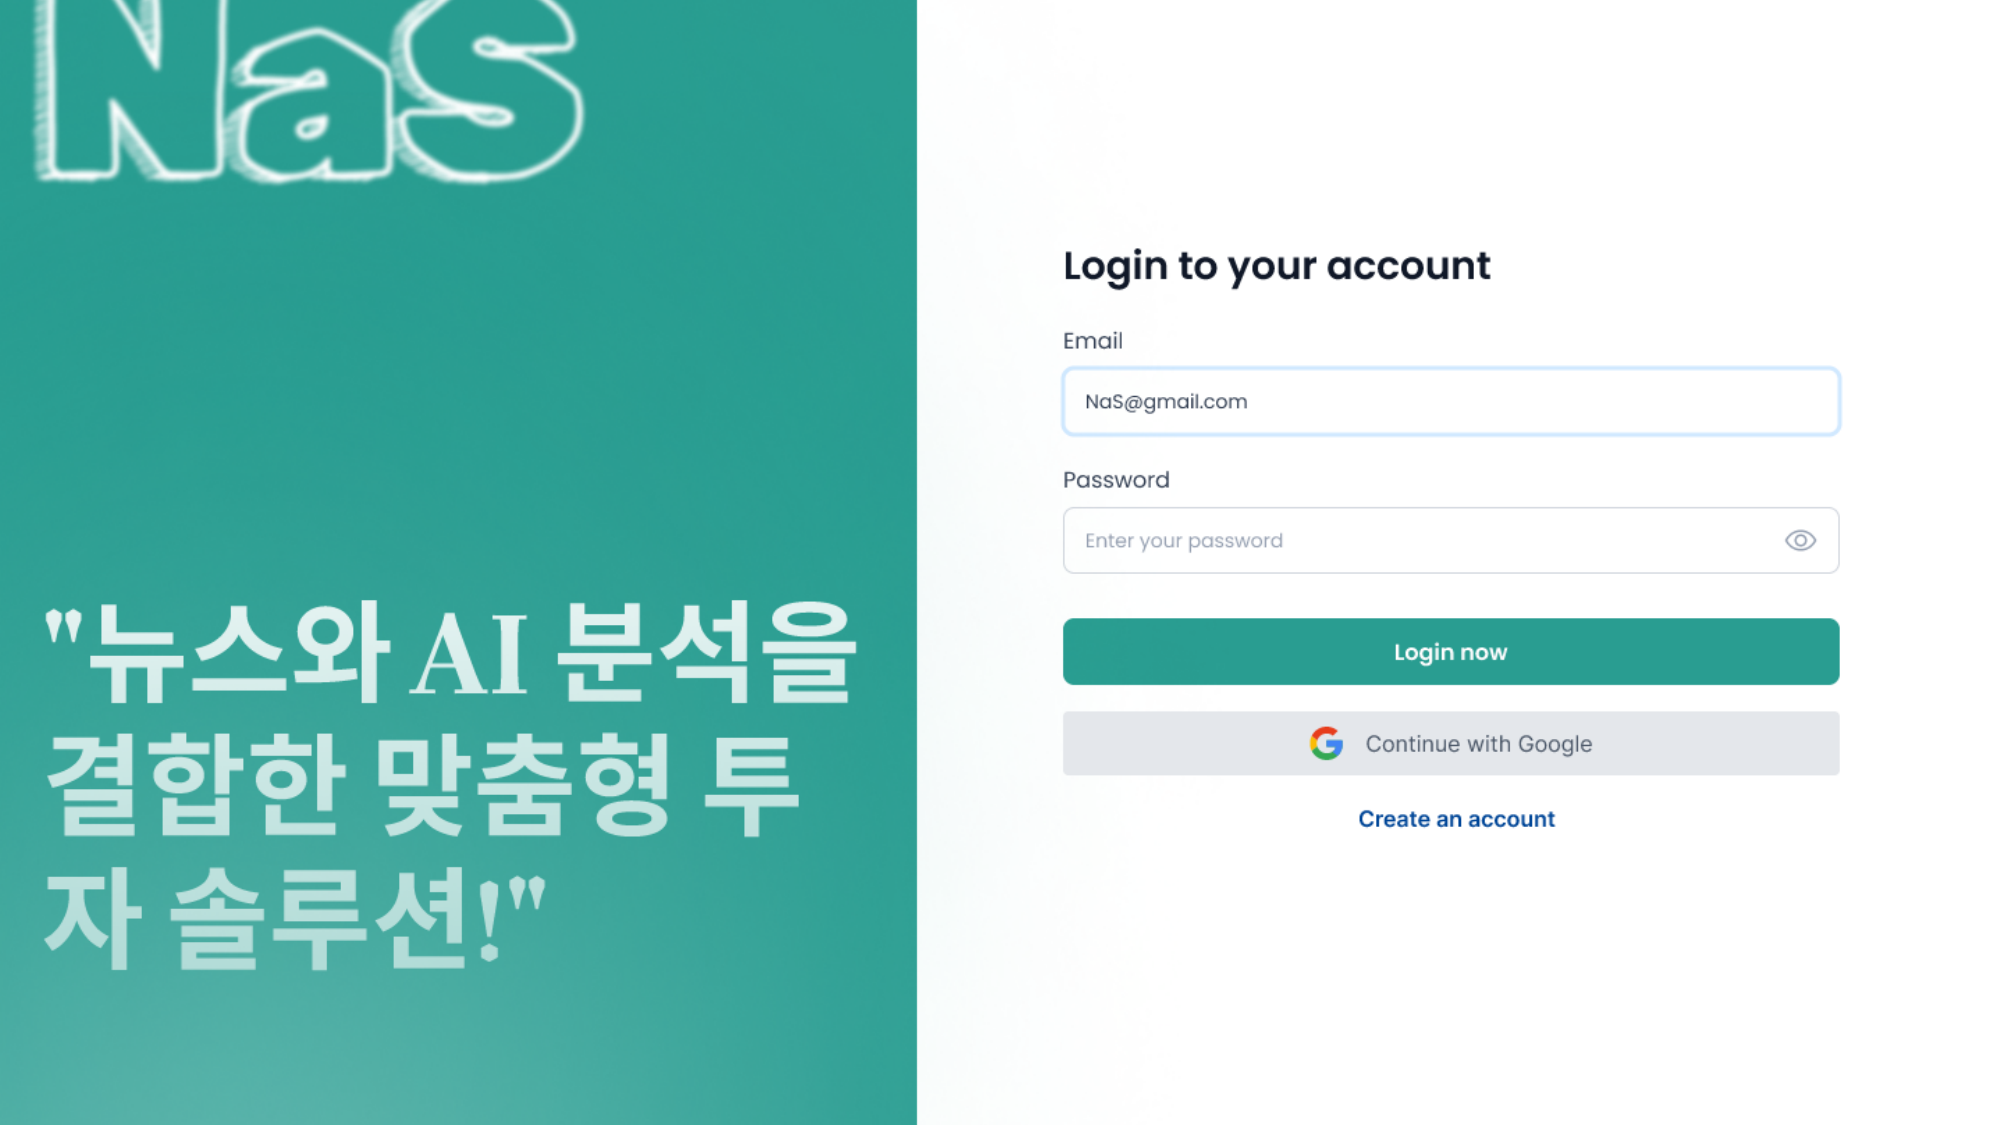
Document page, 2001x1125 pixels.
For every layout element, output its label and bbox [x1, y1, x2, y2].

list [0, 0, 2000, 1125]
